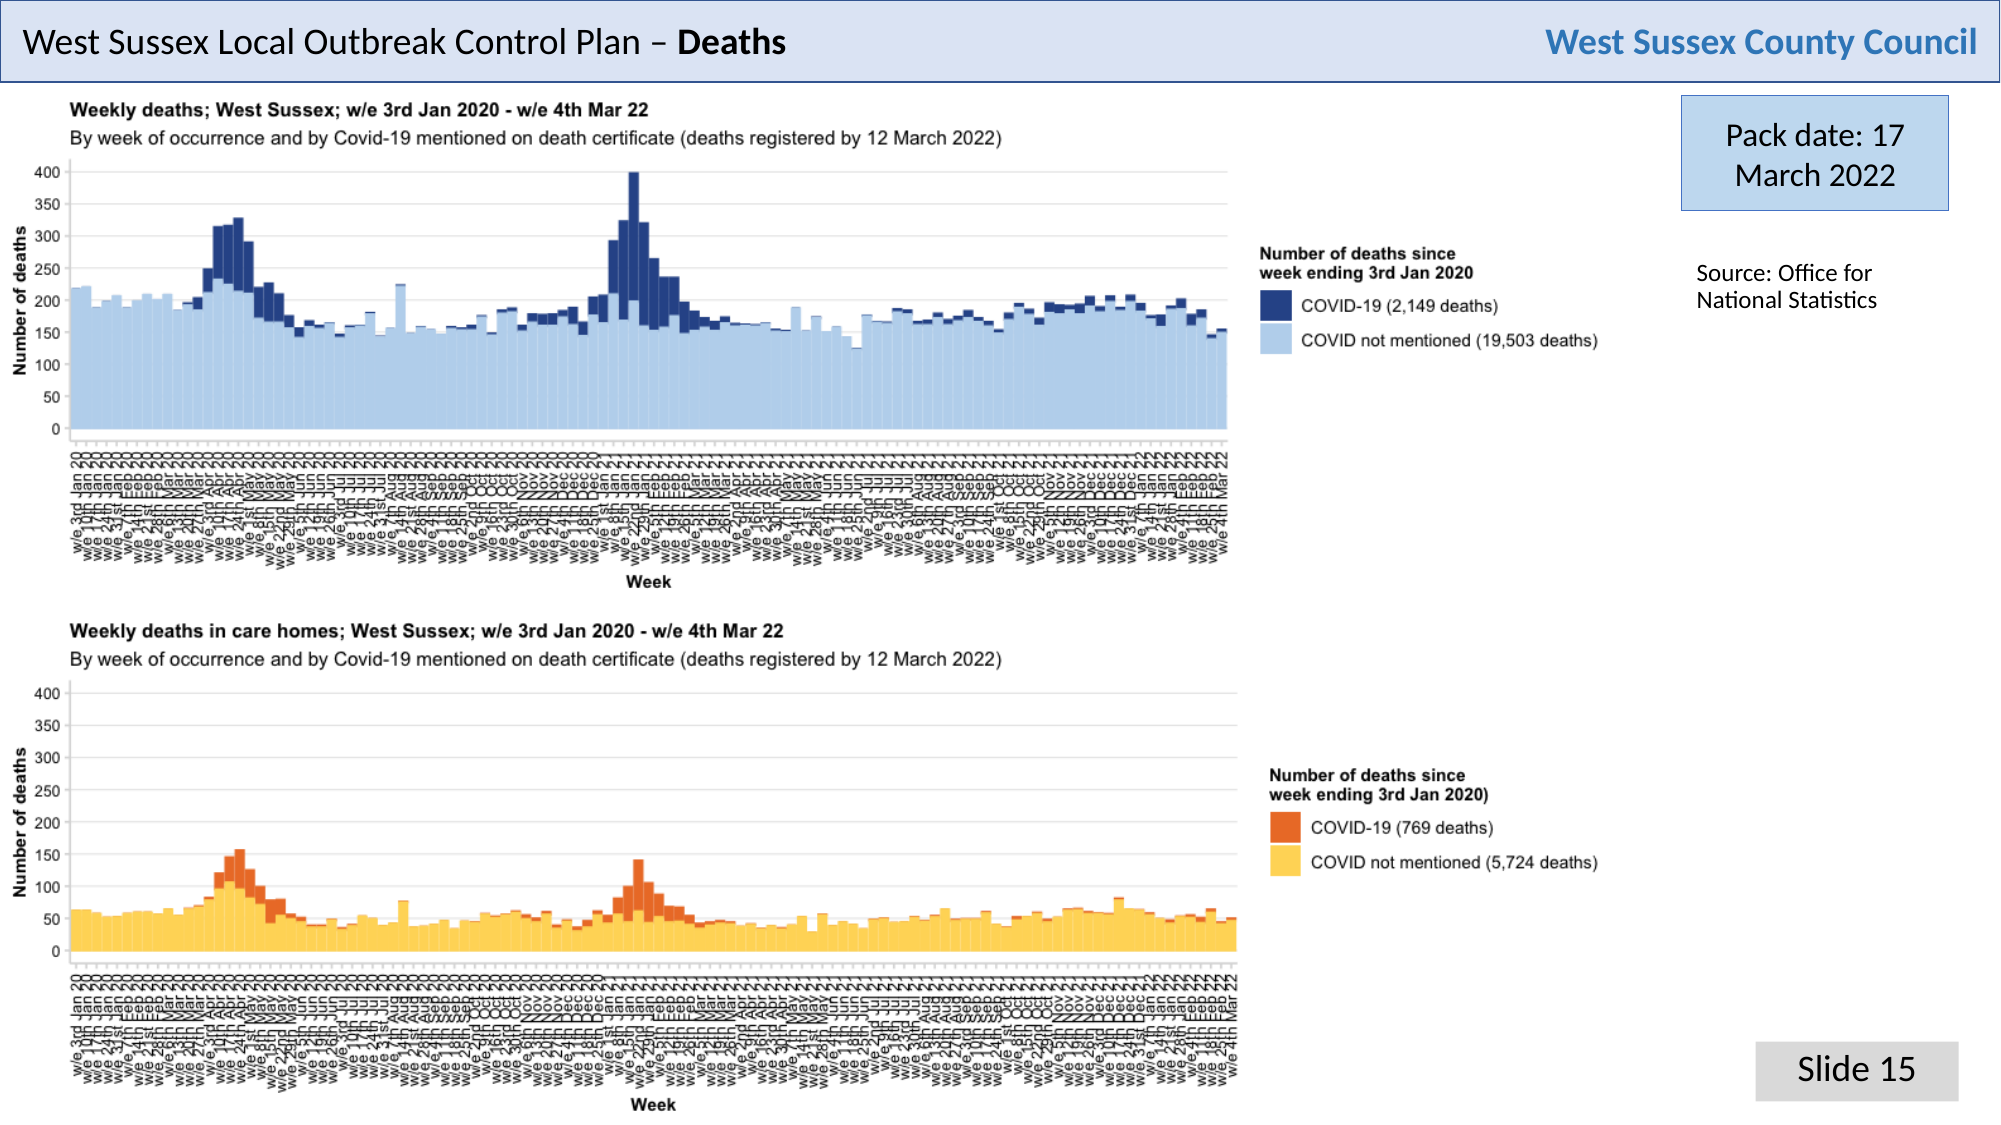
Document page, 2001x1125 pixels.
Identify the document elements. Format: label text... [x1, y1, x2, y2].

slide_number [1681, 95, 1949, 211]
list Source: Office for National Statistics [1681, 252, 1959, 289]
picture [3, 612, 1619, 1125]
list Slide 15 [1755, 1041, 1959, 1102]
picture [3, 91, 1619, 602]
